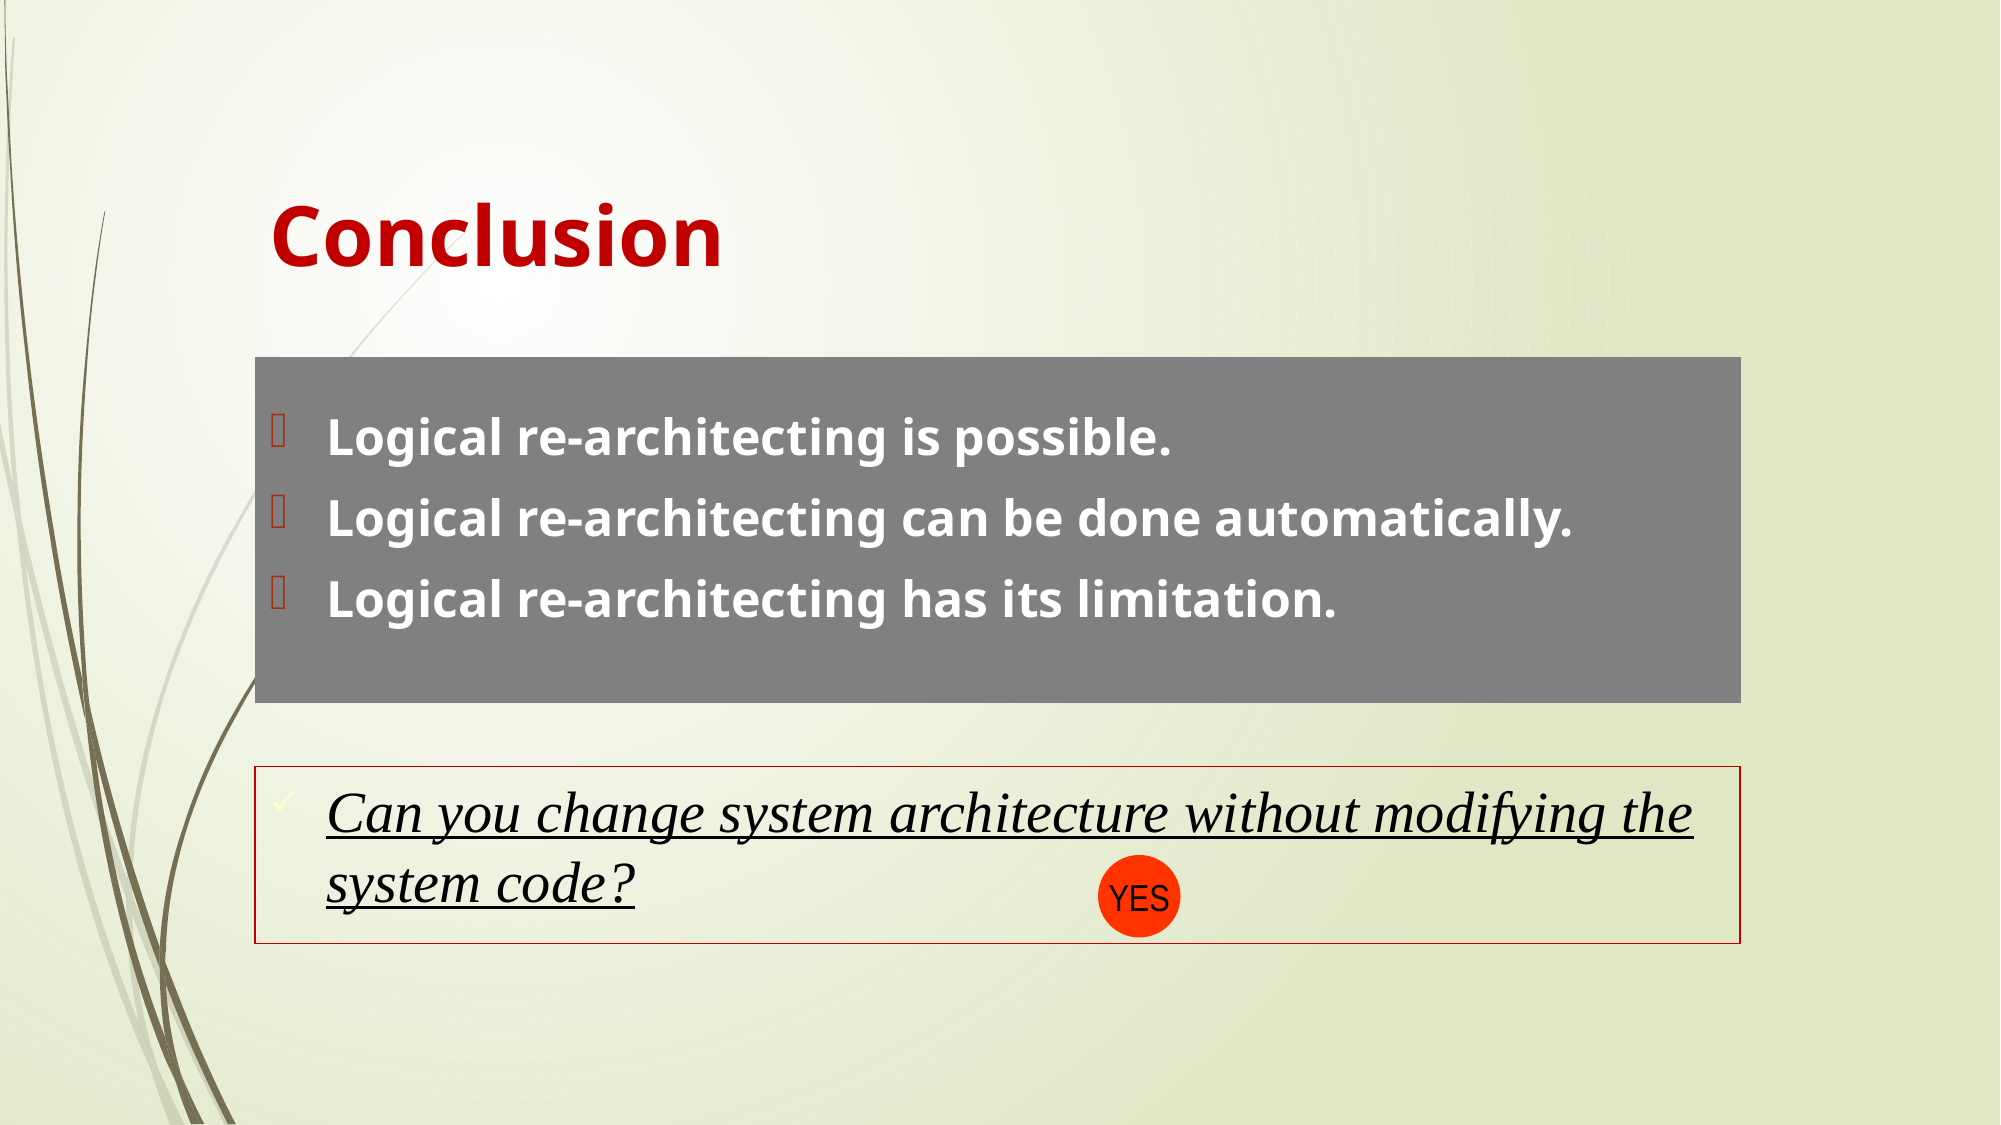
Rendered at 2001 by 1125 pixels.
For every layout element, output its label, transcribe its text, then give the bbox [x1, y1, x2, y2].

text_box Conclusion [255, 175, 1741, 357]
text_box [254, 766, 1741, 944]
text_box Logical re-architecting is possible. Logical re-architecting can be done automatically. Logical re-architecting has its limitation. [255, 357, 1741, 703]
